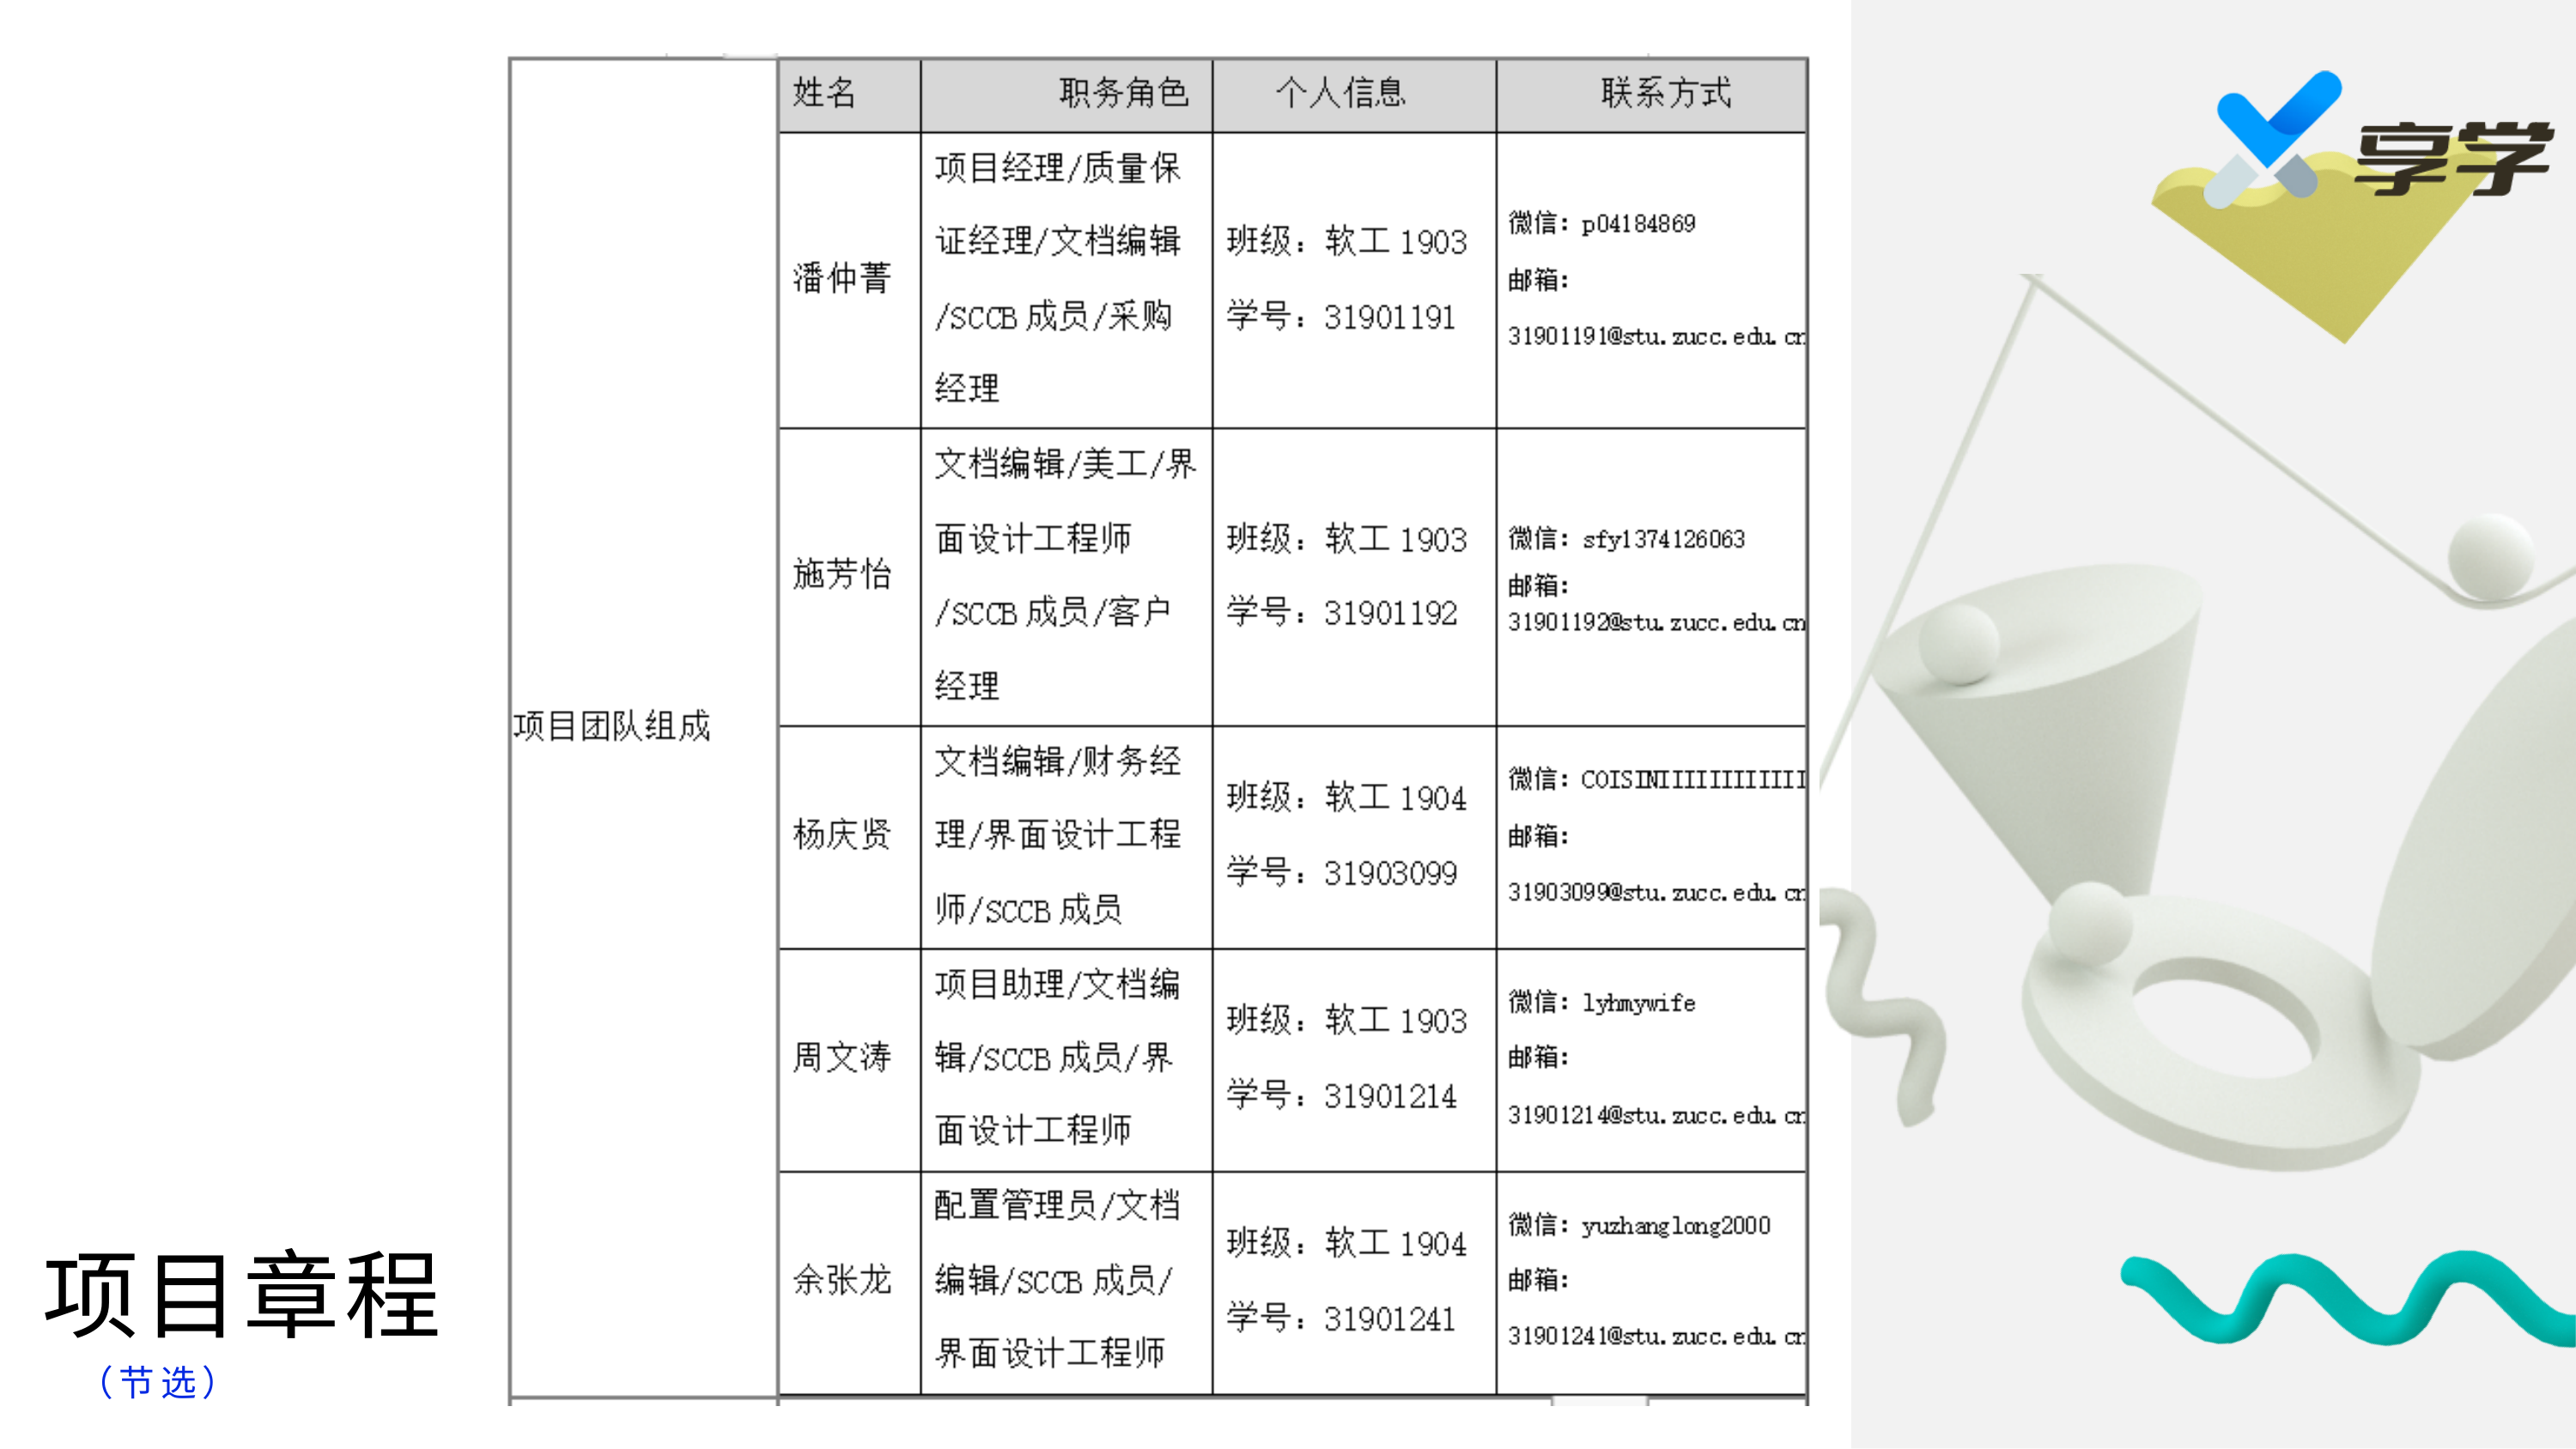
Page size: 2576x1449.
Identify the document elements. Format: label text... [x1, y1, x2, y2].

picture [2162, 24, 2576, 265]
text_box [1478, 0, 2576, 1449]
picture [501, 53, 1820, 1406]
text_box 项目章程 （节选） [40, 1205, 496, 1404]
